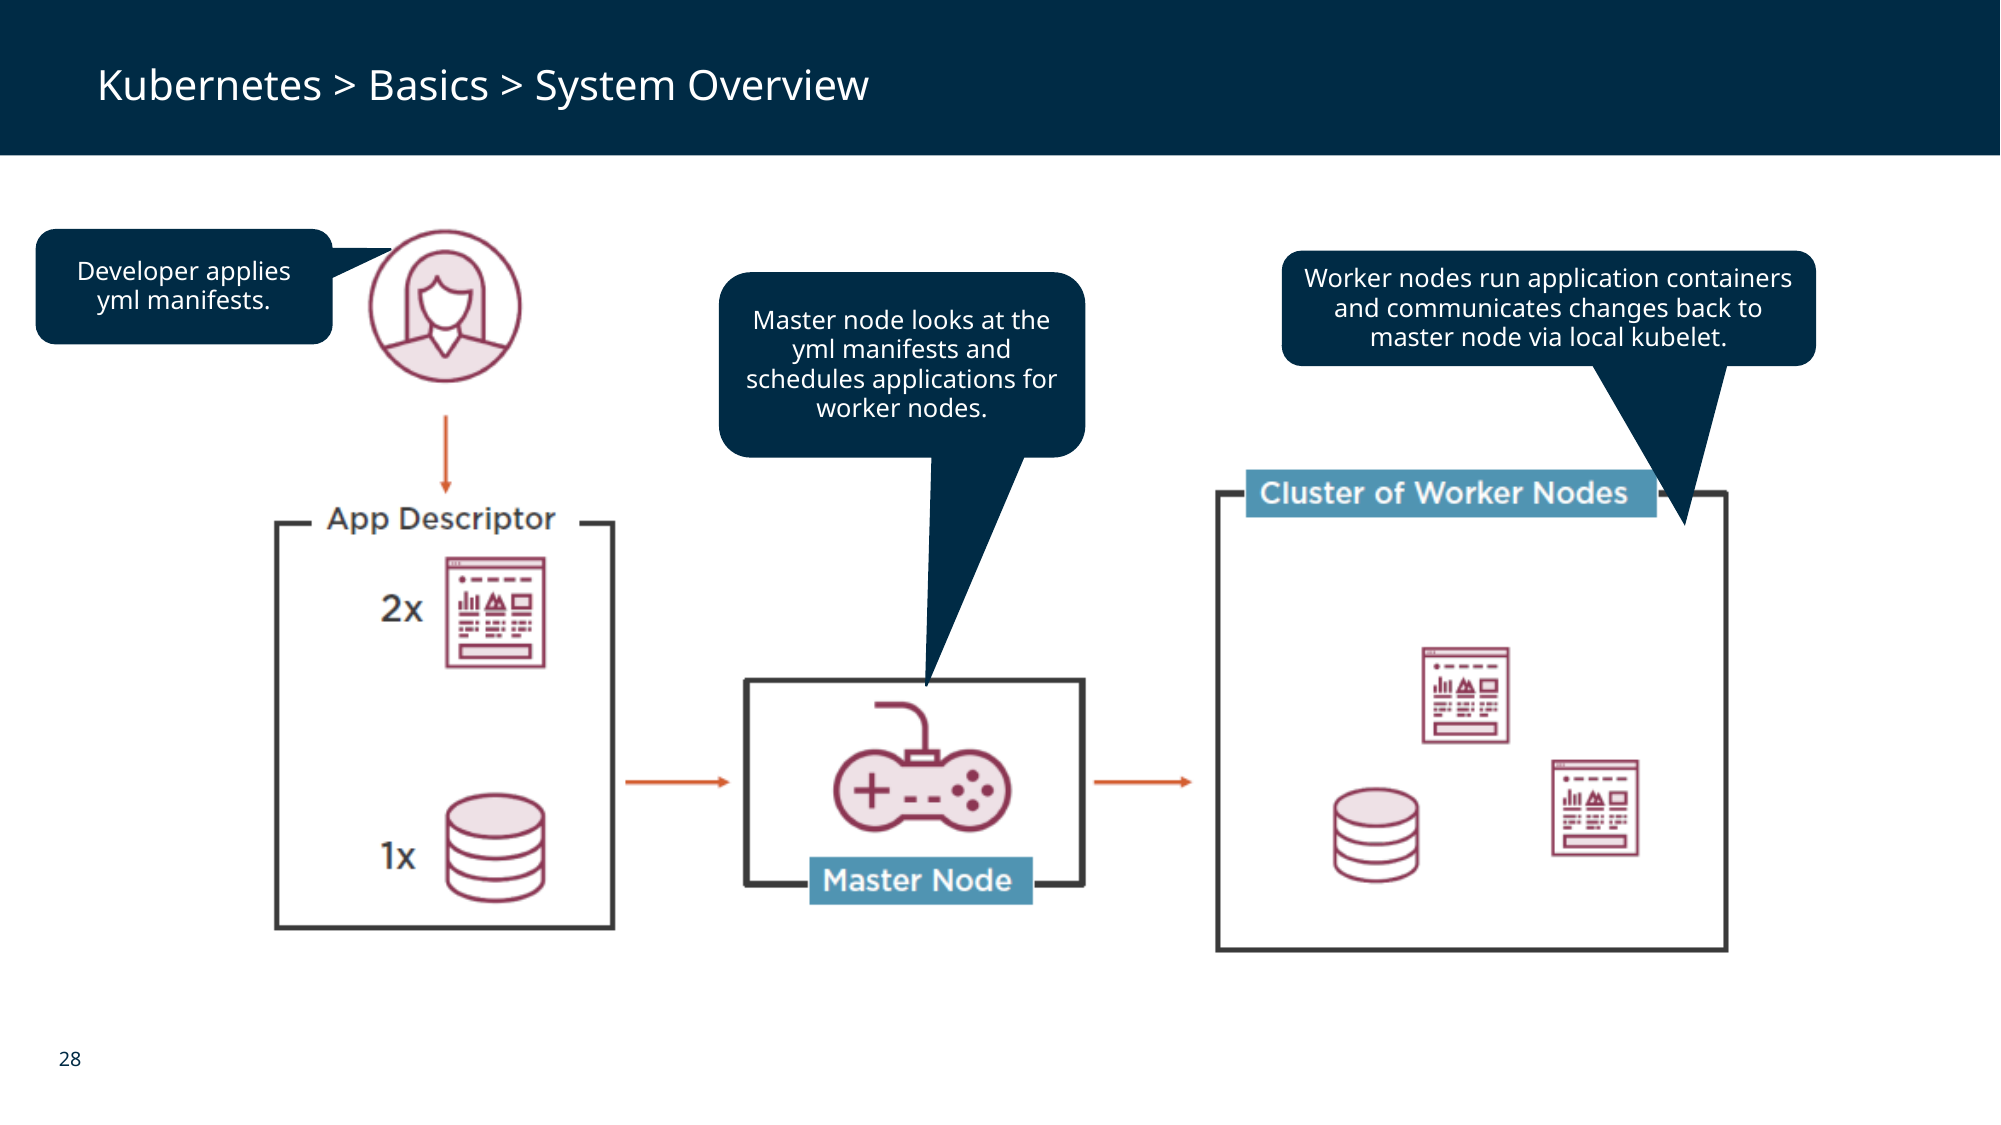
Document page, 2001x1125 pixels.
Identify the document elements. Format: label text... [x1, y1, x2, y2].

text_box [0, 0, 2000, 156]
text_box Worker nodes run application containers and communicates changes back to master node via local kubelet. [1734, 250, 1817, 367]
picture [266, 214, 1734, 958]
text_box Developer applies yml manifests. [35, 228, 266, 345]
